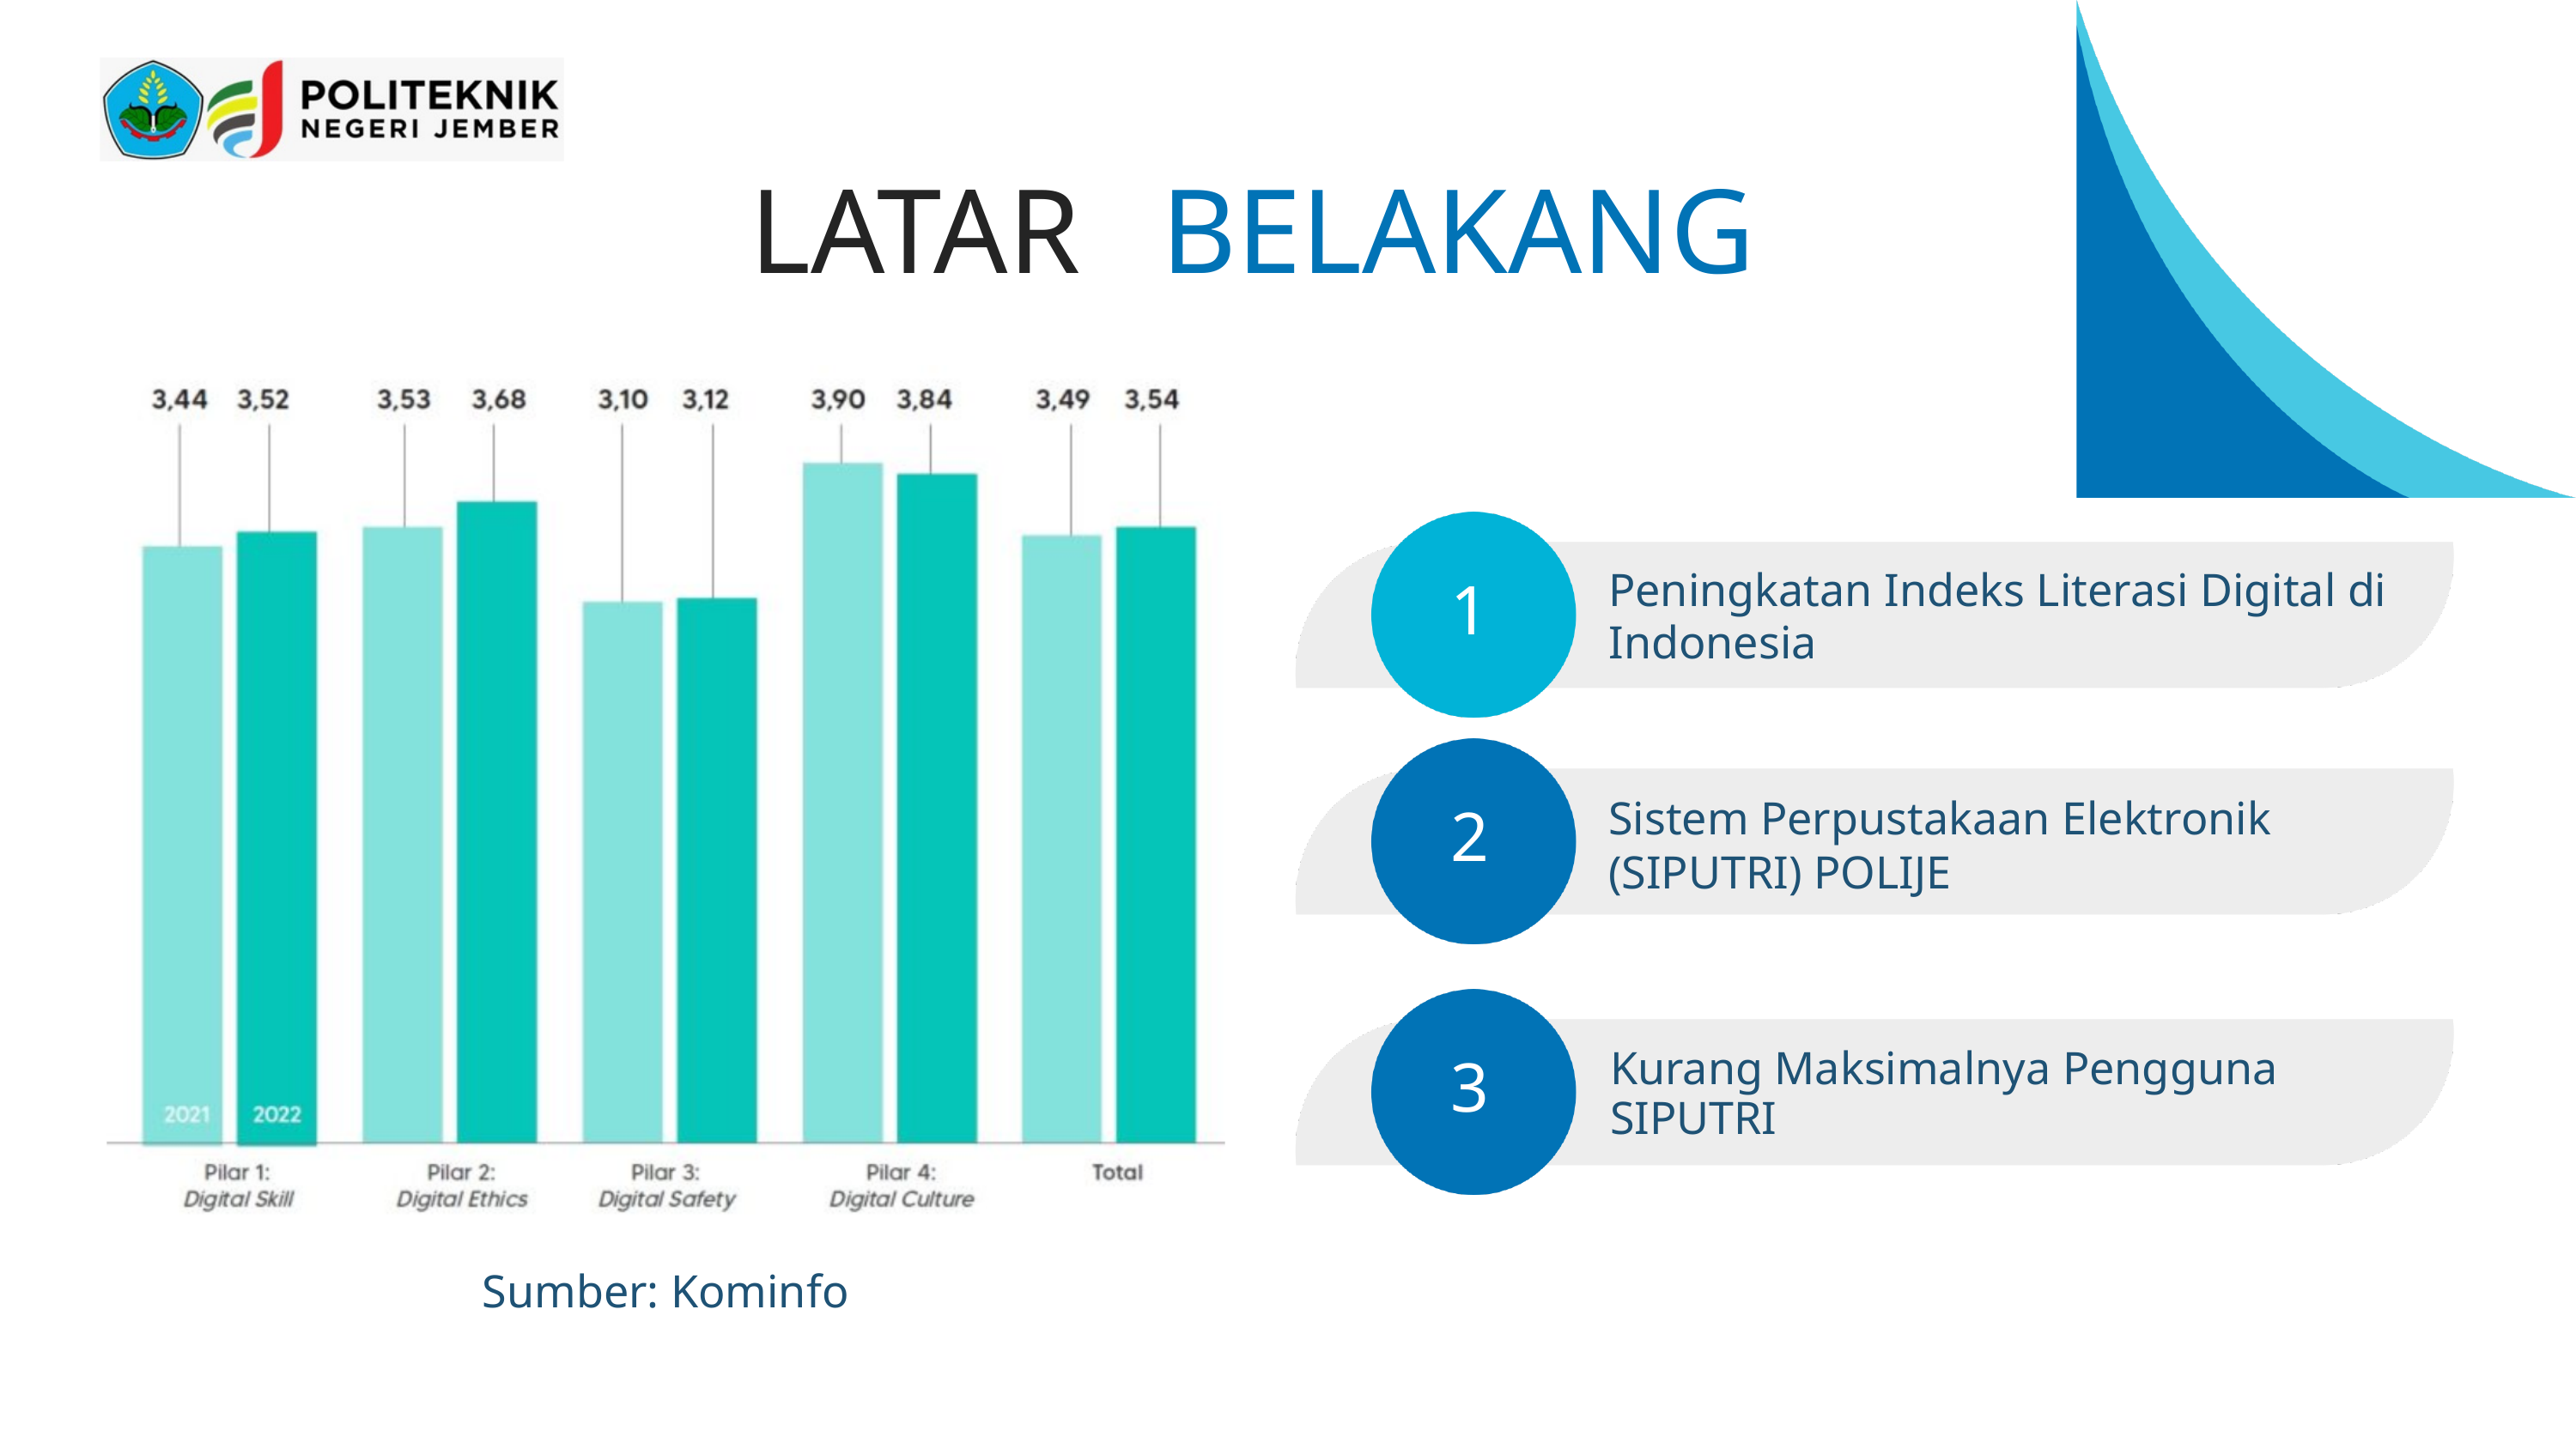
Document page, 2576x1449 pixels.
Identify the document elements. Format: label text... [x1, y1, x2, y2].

text_box 3 [1394, 1058, 1546, 1125]
text_box 2 [1394, 807, 1546, 875]
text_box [750, 179, 1826, 319]
text_box [1288, 512, 2461, 718]
text_box Kurang Maksimalnya Pengguna SIPUTRI [1609, 1043, 2403, 1144]
text_box Sumber: Kominfo [398, 1266, 934, 1318]
text_box Sistem Perpustakaan Elektronik (SIPUTRI) POLIJE [1608, 788, 2403, 898]
text_box [2076, 0, 2576, 498]
text_box 1 [1394, 580, 1546, 648]
text_box [1288, 989, 2461, 1195]
text_box Peningkatan Indeks Literasi Digital di Indonesia [1608, 563, 2403, 669]
text_box [106, 345, 1225, 1240]
text_box [1288, 738, 2461, 944]
text_box [100, 58, 564, 161]
